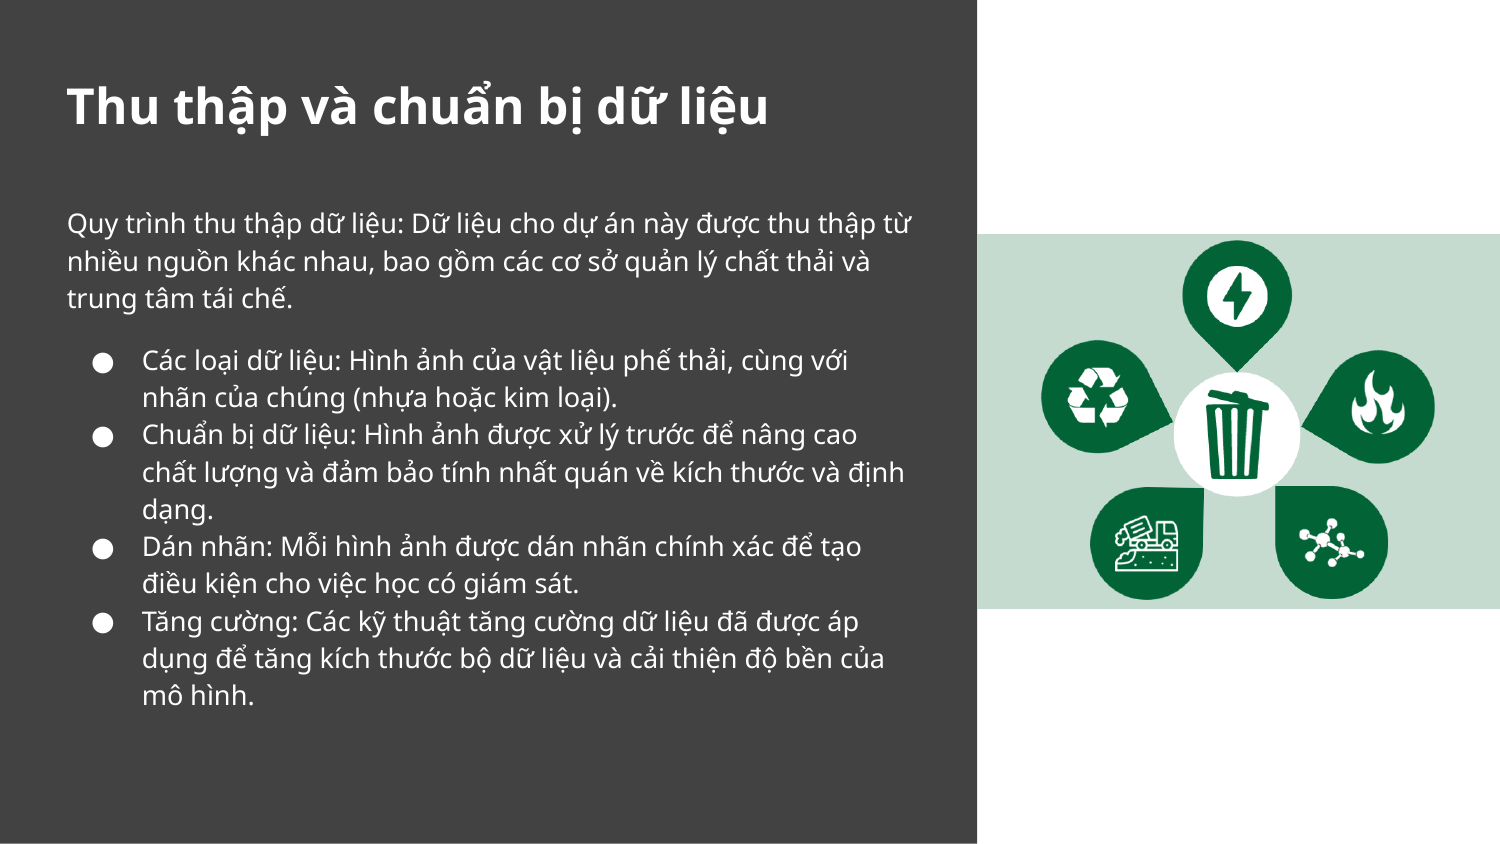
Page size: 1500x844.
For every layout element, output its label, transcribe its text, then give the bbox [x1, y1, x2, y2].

list Quy trình thu thập dữ liệu: Dữ liệu cho dự án này được thu thập từ nhiều nguồn khác nhau, bao gồm các cơ sở quản lý chất thải và trung tâm tái chế. Các loại dữ liệu: Hình ảnh của vật liệu phế thải, cùng với nhãn của chúng (nhựa hoặc kim loại). Chuẩn bị dữ liệu: Hình ảnh được xử lý trước để nâng cao chất lượng và đảm bảo tính nhất quán về kích thước và định dạng. Dán nhãn: Mỗi hình ảnh được dán nhãn chính xác để tạo điều kiện cho việc học có giám sát. Tăng cường: Các kỹ thuật tăng cường dữ liệu đã được áp dụng để tăng kích thước bộ dữ liệu và cải thiện độ bền của mô hình. [51, 187, 931, 772]
title Thu thập và chuẩn bị dữ liệu [51, 59, 931, 150]
picture [977, 234, 1500, 610]
